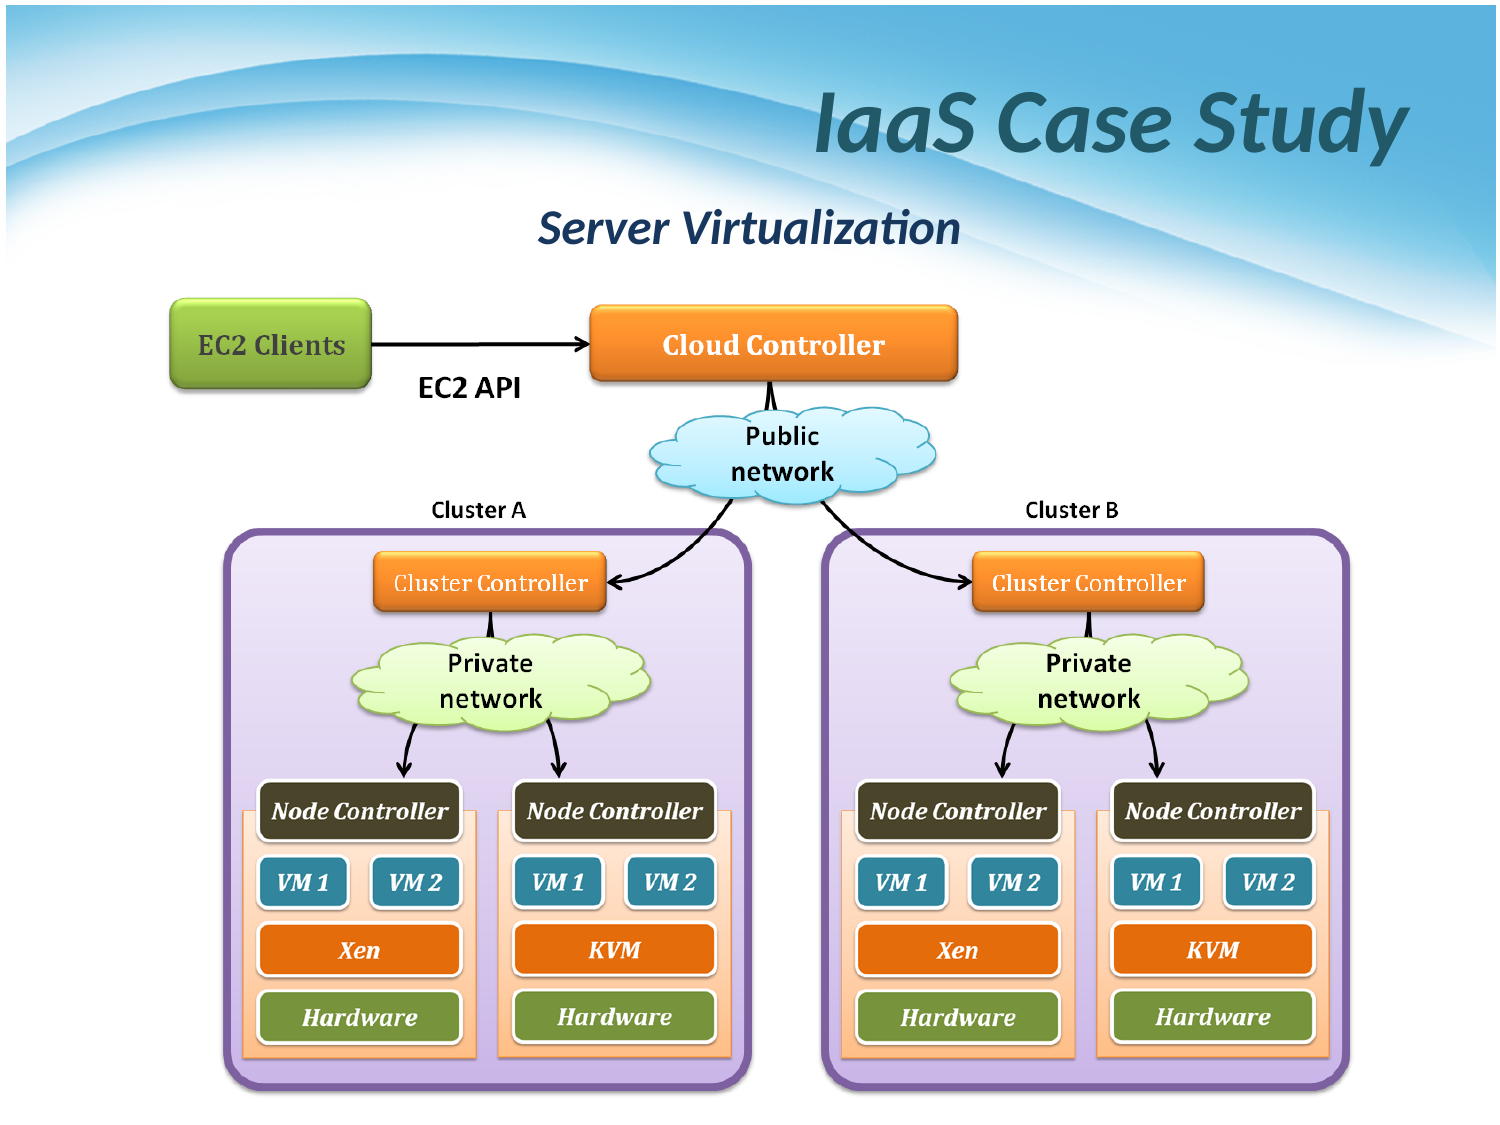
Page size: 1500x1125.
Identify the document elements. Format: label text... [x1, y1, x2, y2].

text_box Server Virtualization [523, 186, 977, 262]
picture [0, 0, 1500, 1125]
title IaaS Case Study [75, 45, 1425, 188]
